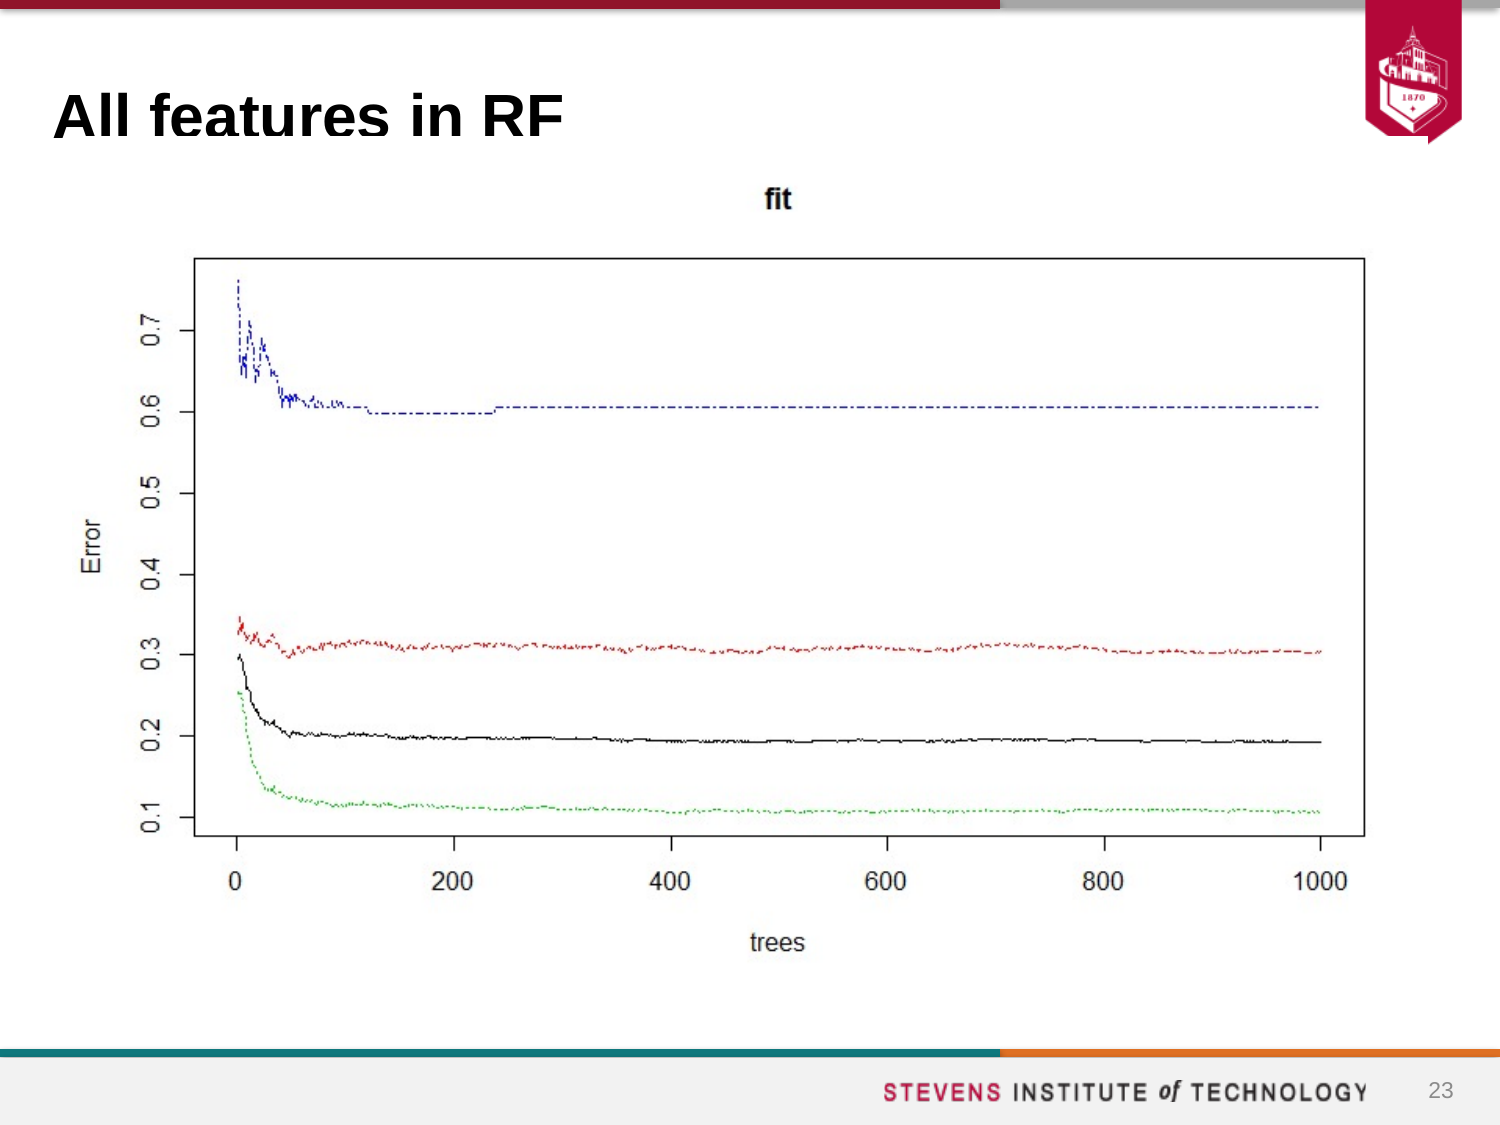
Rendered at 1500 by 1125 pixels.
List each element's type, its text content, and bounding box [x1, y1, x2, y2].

picture [72, 136, 1428, 989]
slide_number 23 [1401, 1059, 1481, 1120]
title All features in RF [37, 68, 1236, 157]
